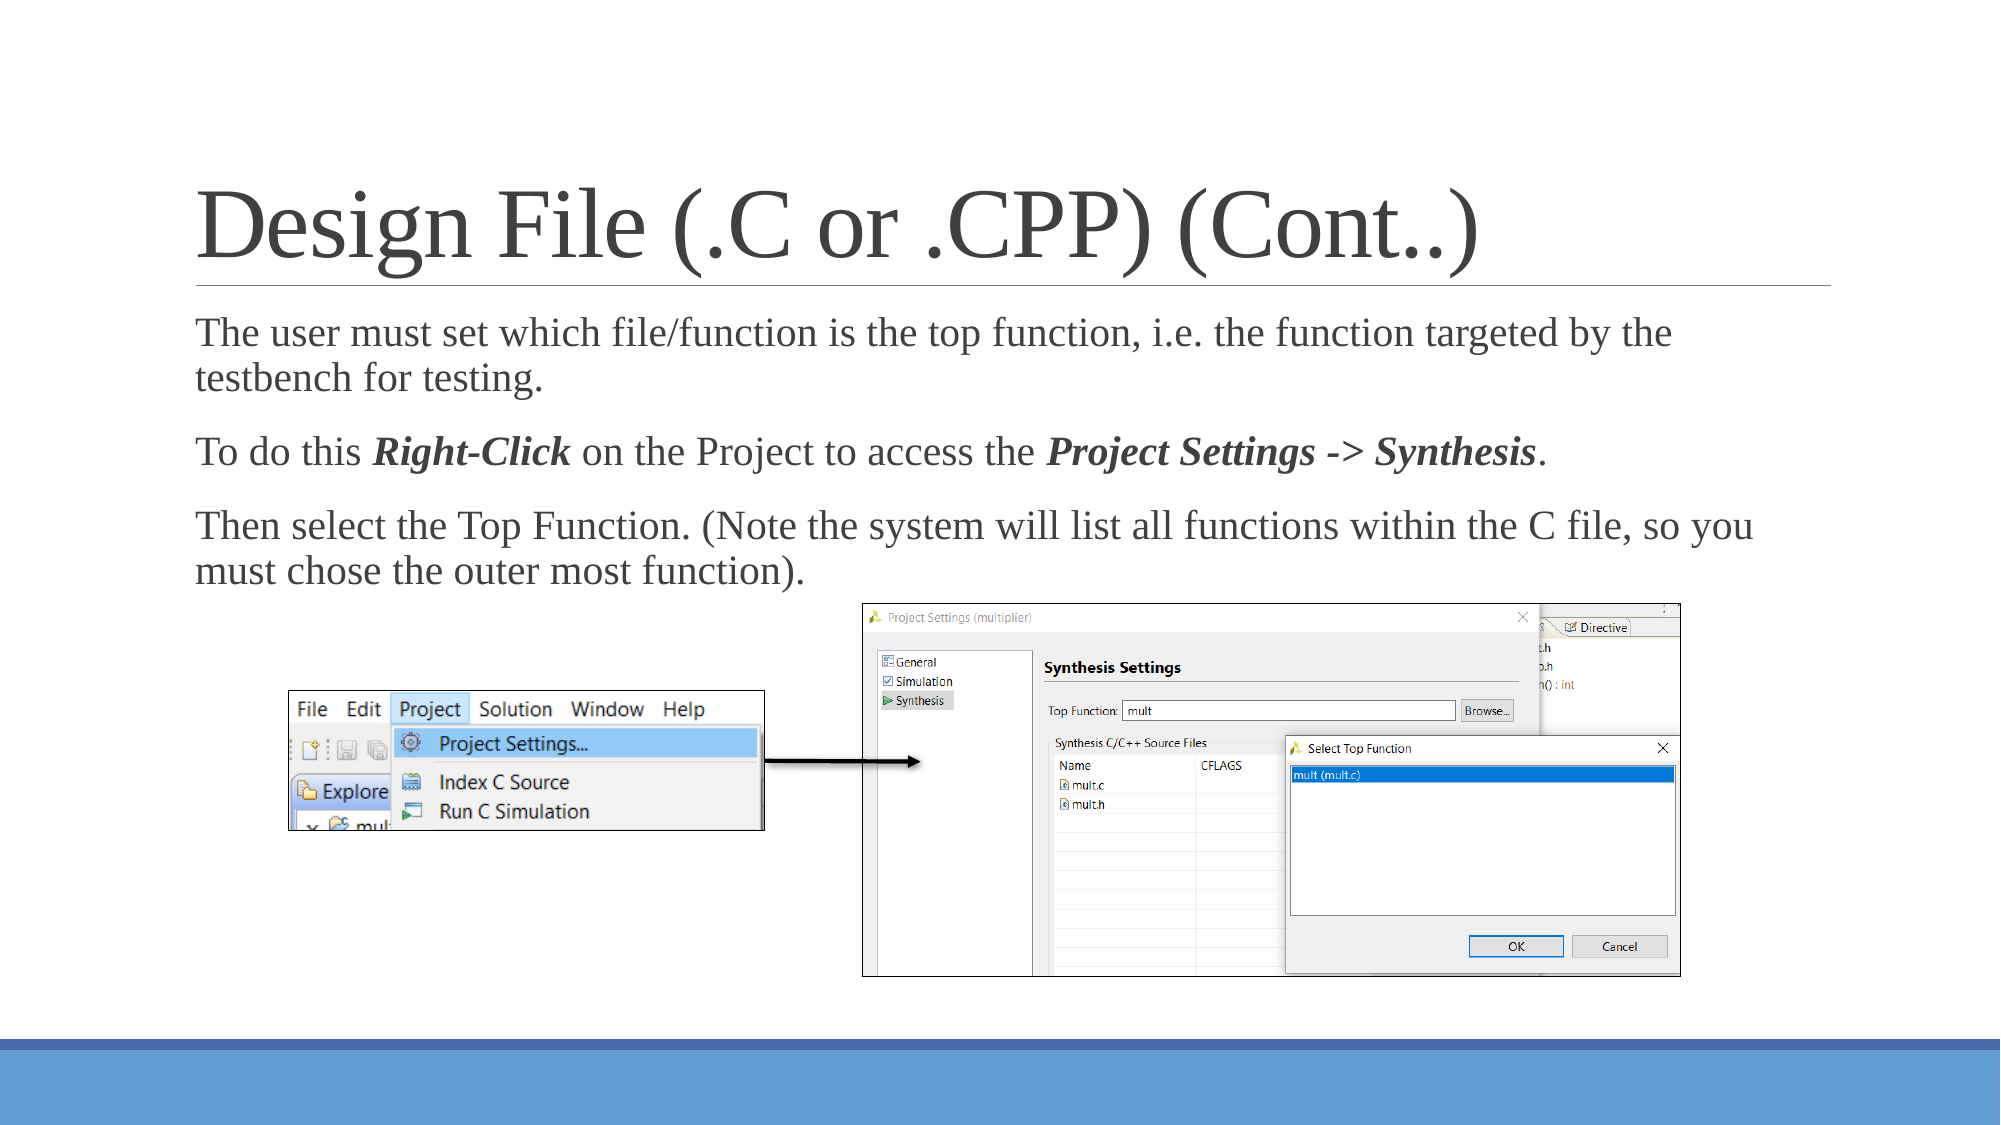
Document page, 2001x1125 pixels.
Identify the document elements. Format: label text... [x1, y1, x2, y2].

title Design File (.C or .CPP) (Cont..) [180, 47, 1830, 285]
picture [288, 690, 766, 832]
list The user must set which file/function is the top function, i.e. the function targeted by the testbench for testing. To do this Right-Click on the Project to access the Project Settings -> Synthesis. Then select the Top Function. (Note the system will list all functions within the C file, so you must chose the outer most function). [180, 302, 1830, 963]
picture [861, 603, 1681, 977]
